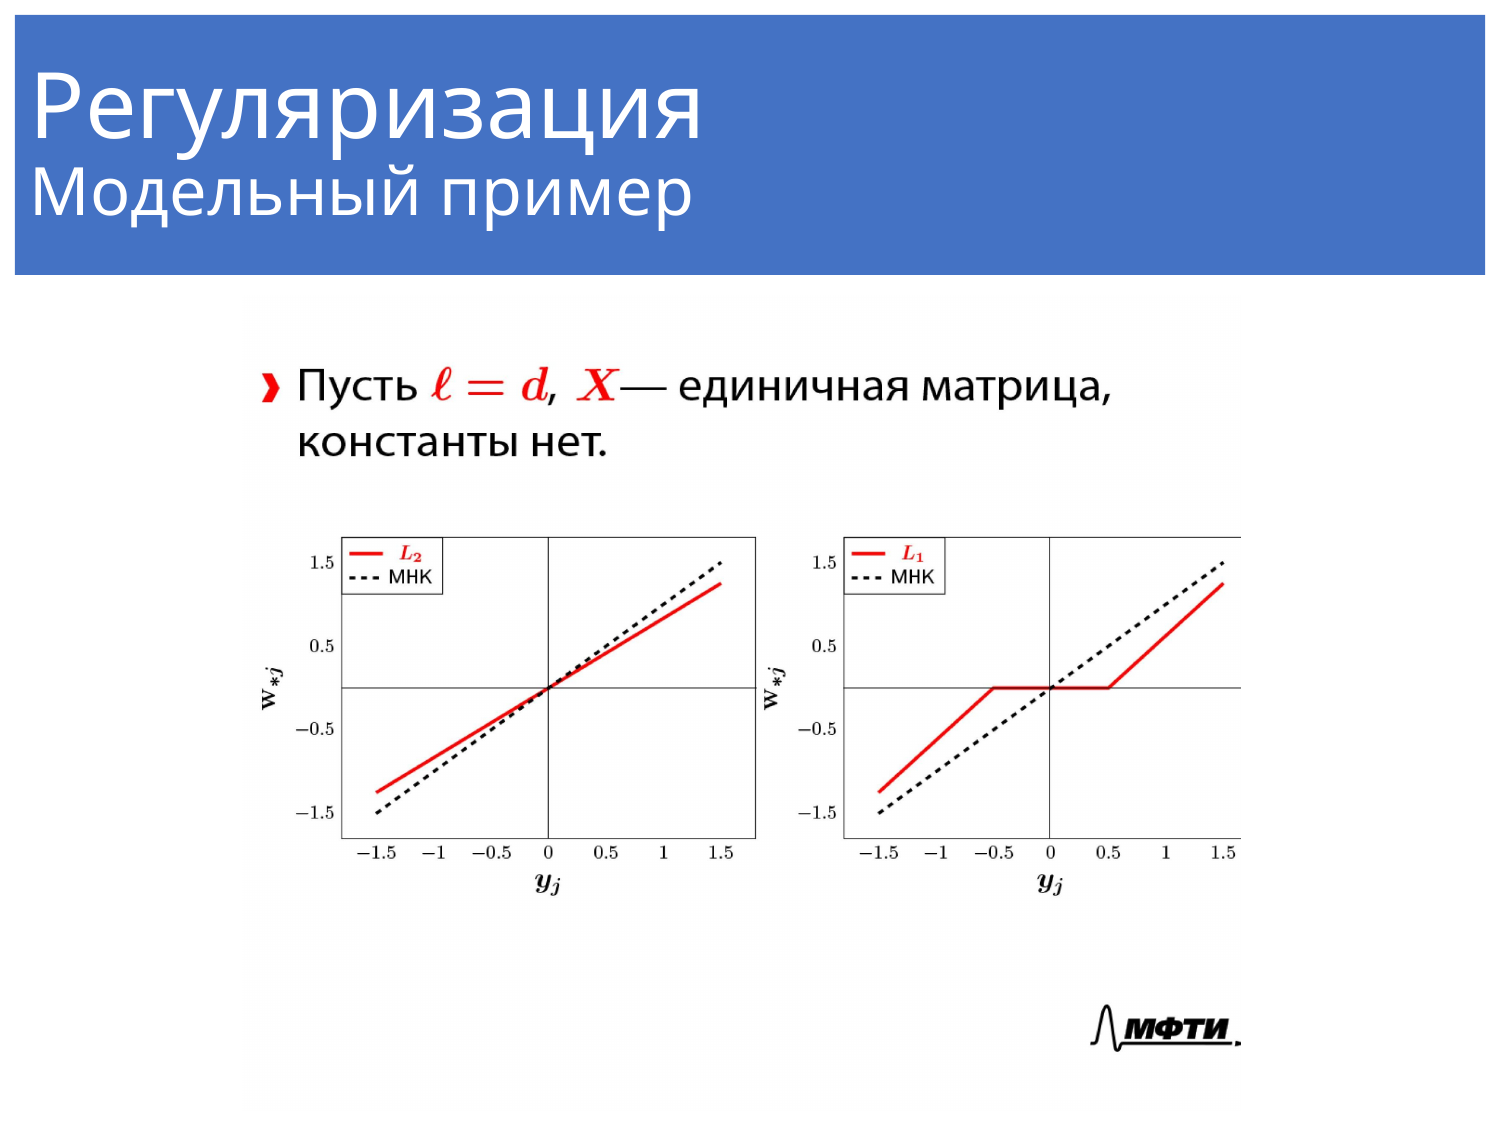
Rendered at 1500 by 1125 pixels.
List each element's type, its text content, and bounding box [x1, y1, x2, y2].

title Регуляризация Модельный пример [14, 14, 1486, 275]
picture [242, 295, 1241, 1111]
